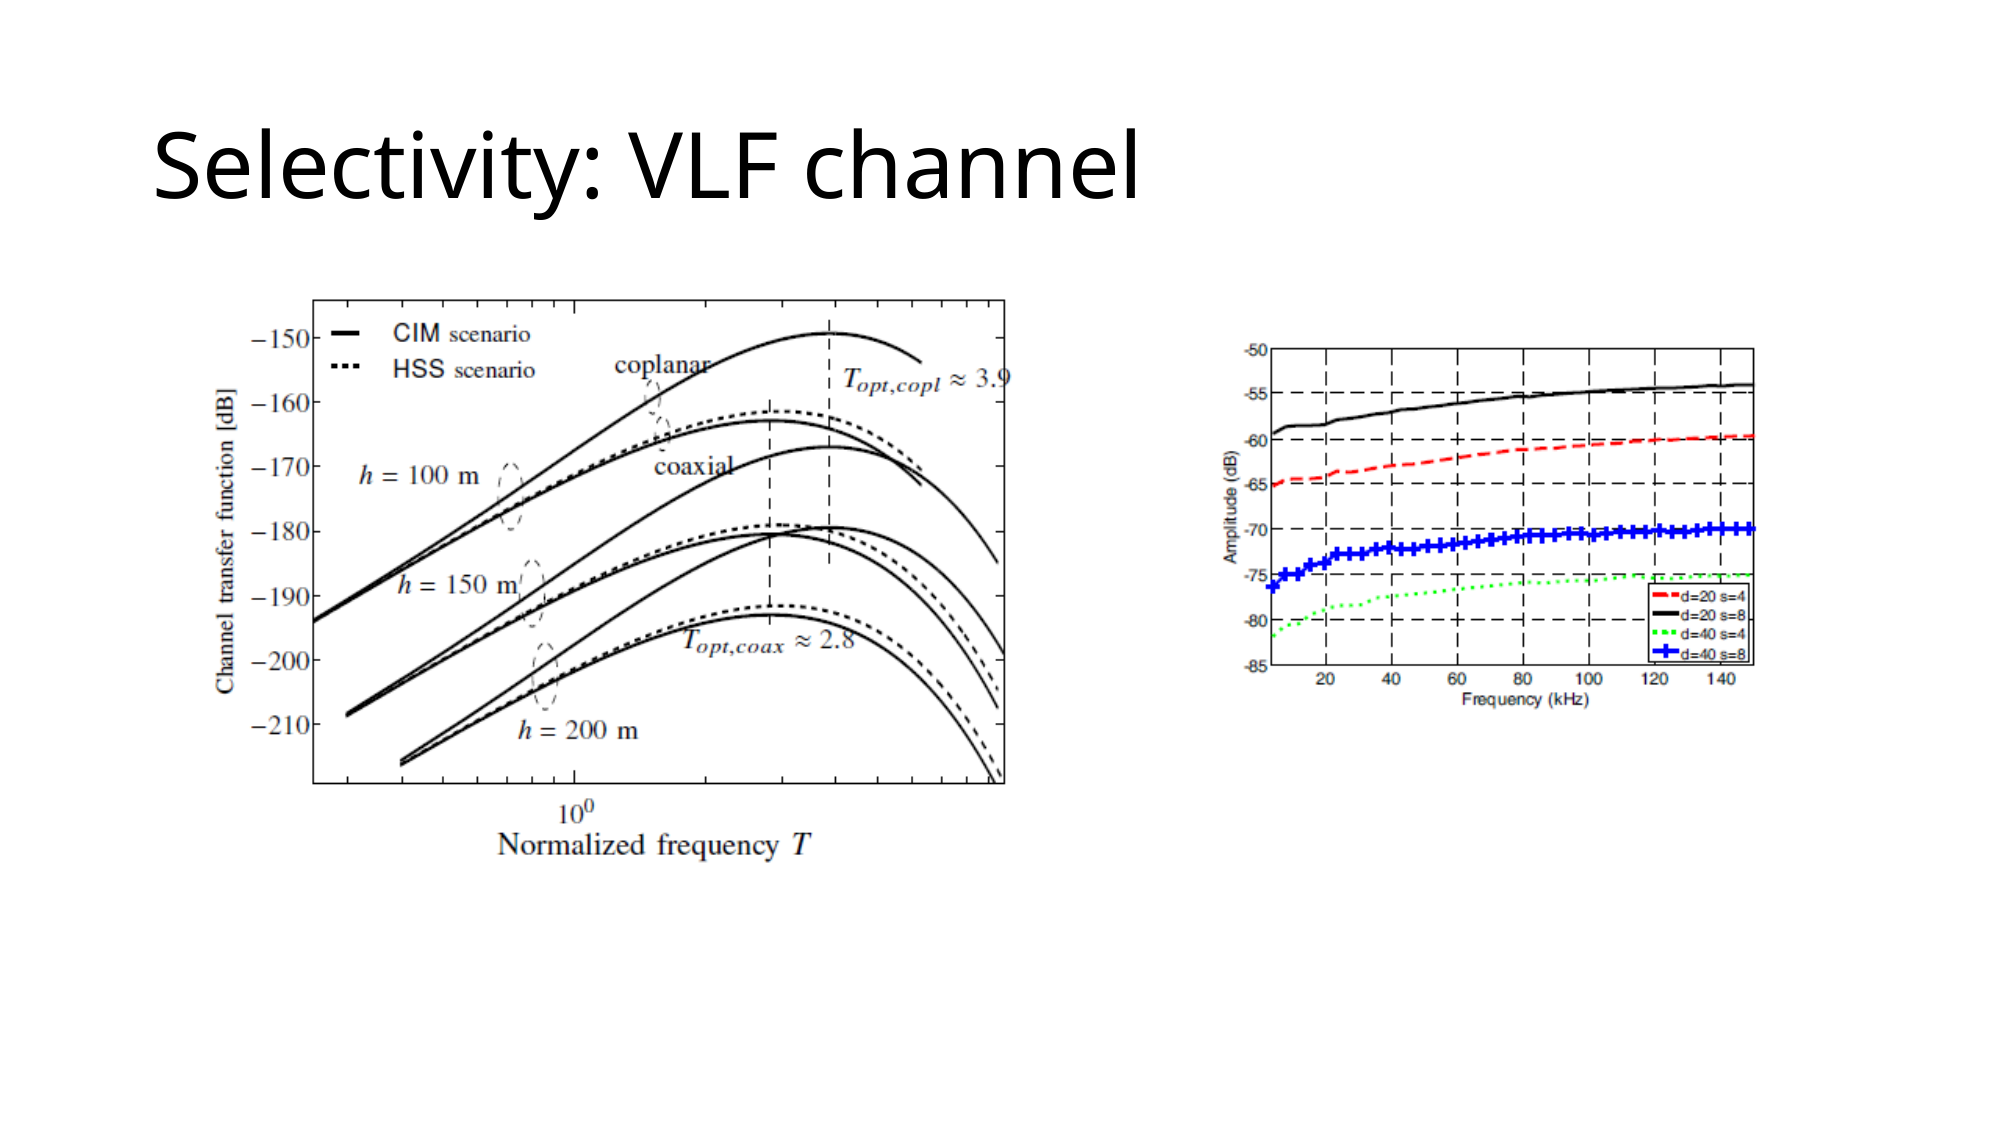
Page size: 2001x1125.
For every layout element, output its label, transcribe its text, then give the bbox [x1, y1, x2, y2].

title Selectivity: VLF channel [137, 59, 1863, 278]
picture [1205, 320, 1811, 724]
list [161, 256, 1082, 869]
